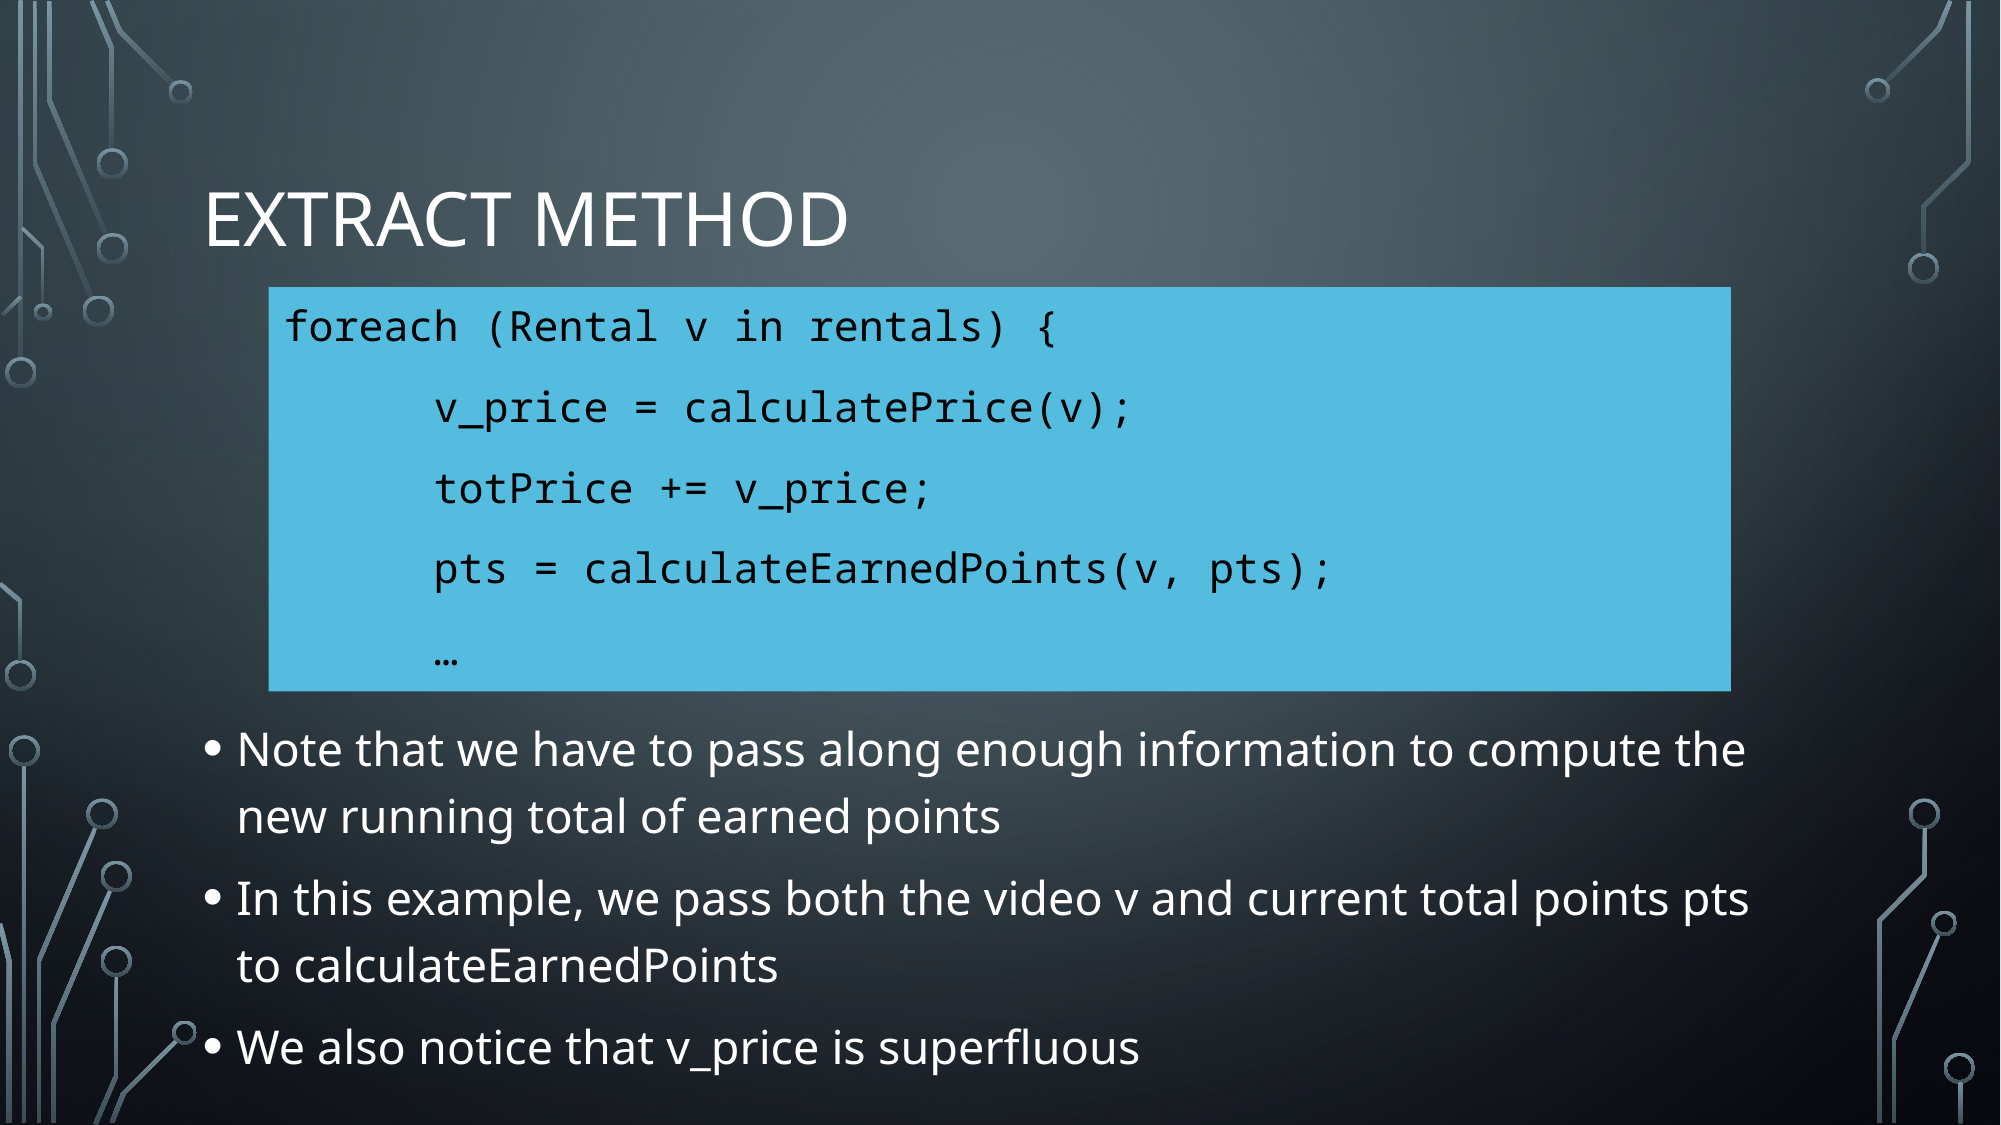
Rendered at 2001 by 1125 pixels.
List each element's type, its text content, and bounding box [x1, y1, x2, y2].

list Note that we have to pass along enough information to compute the new running total of earned points In this example, we pass both the video v and current total points pts to calculateEarnedPoints We also notice that v_price is superfluous [187, 700, 1813, 1084]
title Extract method [187, 101, 1813, 344]
text_box foreach (Rental v in rentals) { v_price = calculatePrice(v); totPrice += v_price; pts = calculateEarnedPoints(v, pts); … [268, 344, 1731, 692]
